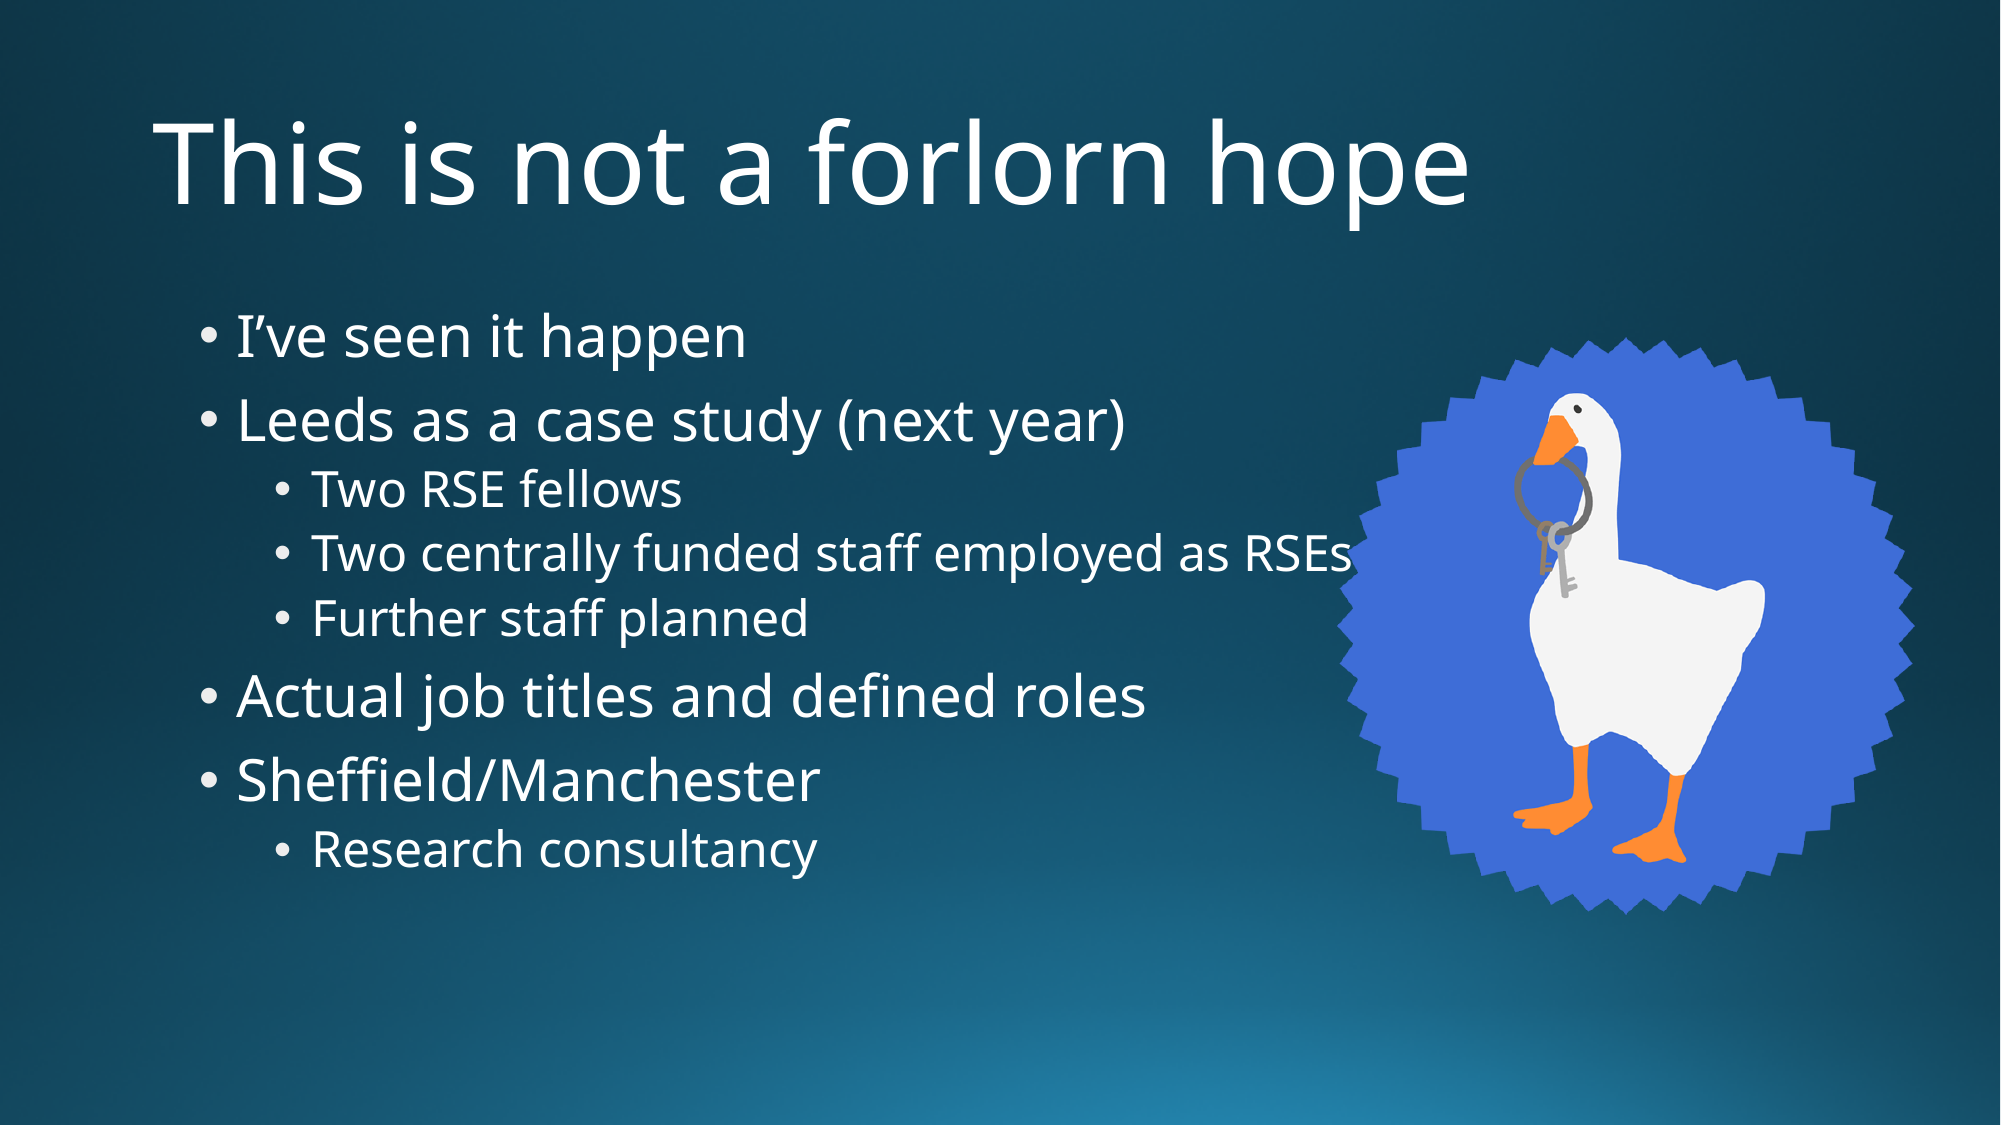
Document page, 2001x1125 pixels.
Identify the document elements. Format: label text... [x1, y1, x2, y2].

picture [0, 0, 2001, 1125]
list I’ve seen it happen Leeds as a case study (next year) Two RSE fellows Two centrally funded staff employed as RSEs Further staff planned Actual job titles and defined roles Sheffield/Manchester Research consultancy [183, 299, 1863, 1014]
title This is not a forlorn hope [137, 59, 1863, 278]
